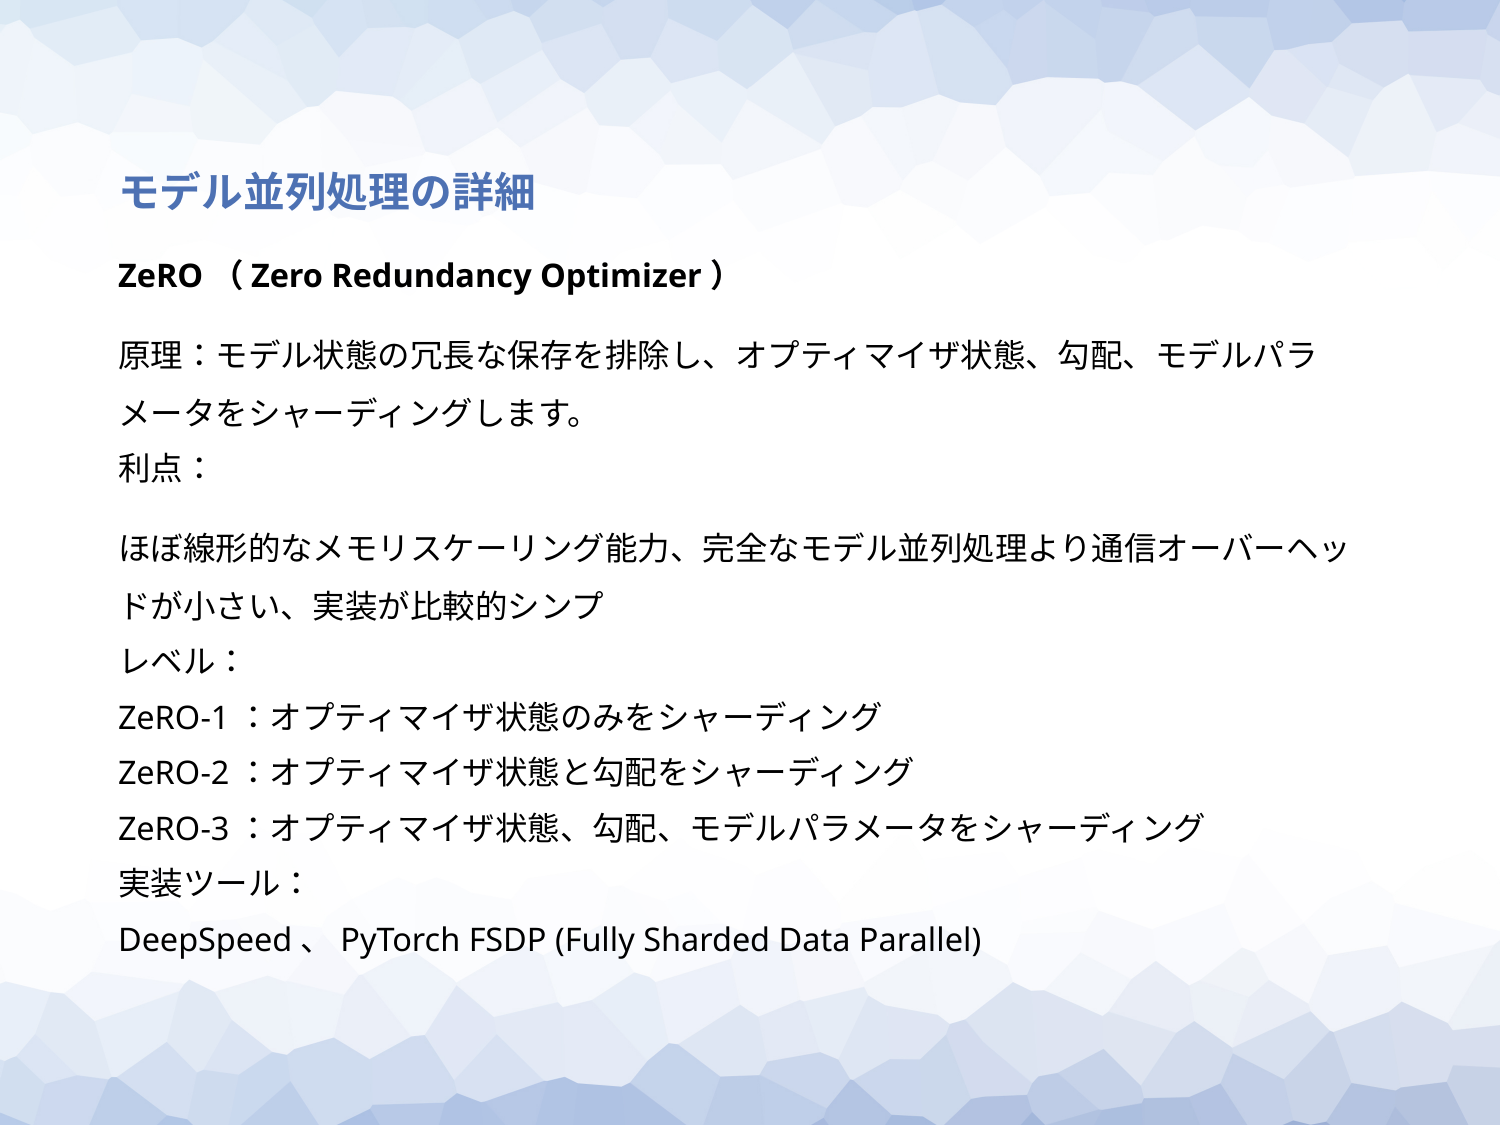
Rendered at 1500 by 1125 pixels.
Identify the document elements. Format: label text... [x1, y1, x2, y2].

text_box モデル並列処理の詳細 [103, 136, 1397, 253]
picture [0, 0, 1500, 1125]
list ZeRO（Zero Redundancy Optimizer） 原理：モデル状態の冗長な保存を排除し、オプティマイザ状態、勾配、モデルパラメータをシャーディングします。 利点： ほぼ線形的なメモリスケーリング能力、完全なモデル並列処理より通信オーバーヘッドが小さい、実装が比較的シンプ レベル： ZeRO-1：オプティマイザ状態のみをシャーディング ZeRO-2：オプティマイザ状態と勾配をシャーディング ZeRO-3：オプティマイザ状態、勾配、モデルパラメータをシャーディング 実装ツール： DeepSpeed、PyTorch FSDP (Fully Sharded Data Parallel) [103, 253, 1397, 967]
